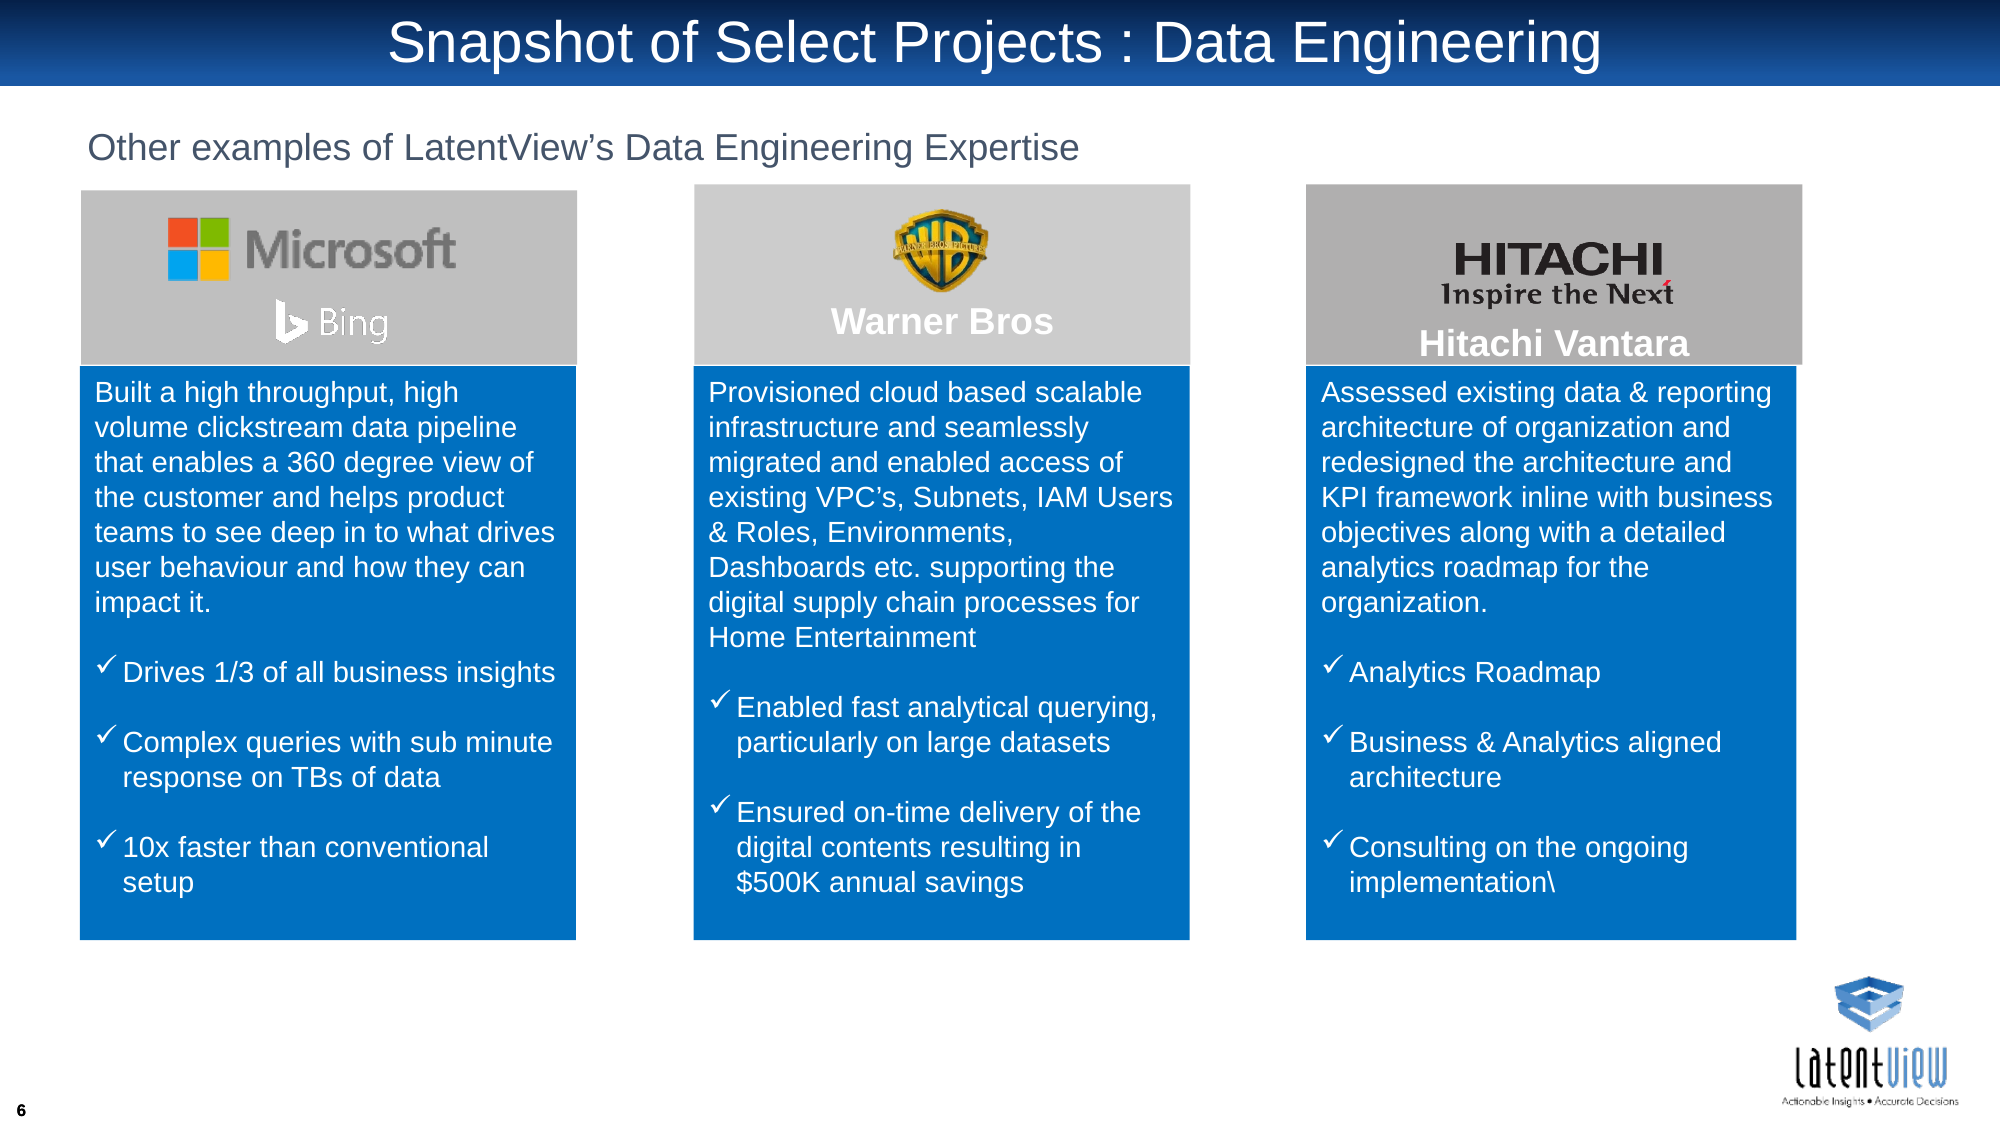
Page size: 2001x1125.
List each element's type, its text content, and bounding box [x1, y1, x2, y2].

picture [276, 299, 387, 344]
text_box Other examples of LatentView’s Data Engineering Expertise [72, 115, 1952, 176]
text_box [80, 189, 578, 366]
text_box Hitachi Vantara [1305, 183, 1803, 366]
picture [168, 212, 495, 281]
picture [893, 209, 990, 294]
picture [1754, 959, 1988, 1125]
title Snapshot of Select Projects : Data Engineering [98, 9, 1894, 77]
text_box Warner Bros [693, 183, 1191, 366]
picture [1441, 233, 1674, 318]
text_box Built a high throughput, high volume clickstream data pipeline that enables a 360 degree view of the customer and helps product teams to see deep in to what drives user behaviour and how they can impact it. Drives 1/3 of all business insights Complex queries with sub minute response on TBs of data 10x faster than conventional setup [79, 366, 576, 941]
text_box Assessed existing data & reporting architecture of organization and redesigned the architecture and KPI framework inline with business objectives along with a detailed analytics roadmap for the organization. Analytics Roadmap Business & Analytics aligned architecture Consulting on the ongoing implementation\ [1306, 366, 1797, 941]
text_box Provisioned cloud based scalable infrastructure and seamlessly migrated and enabled access of existing VPC’s, Subnets, IAM Users & Roles, Environments, Dashboards etc. supporting the digital supply chain processes for Home Entertainment Enabled fast analytical querying, particularly on large datasets Ensured on-time delivery of the digital contents resulting in $500K annual savings [693, 366, 1190, 941]
